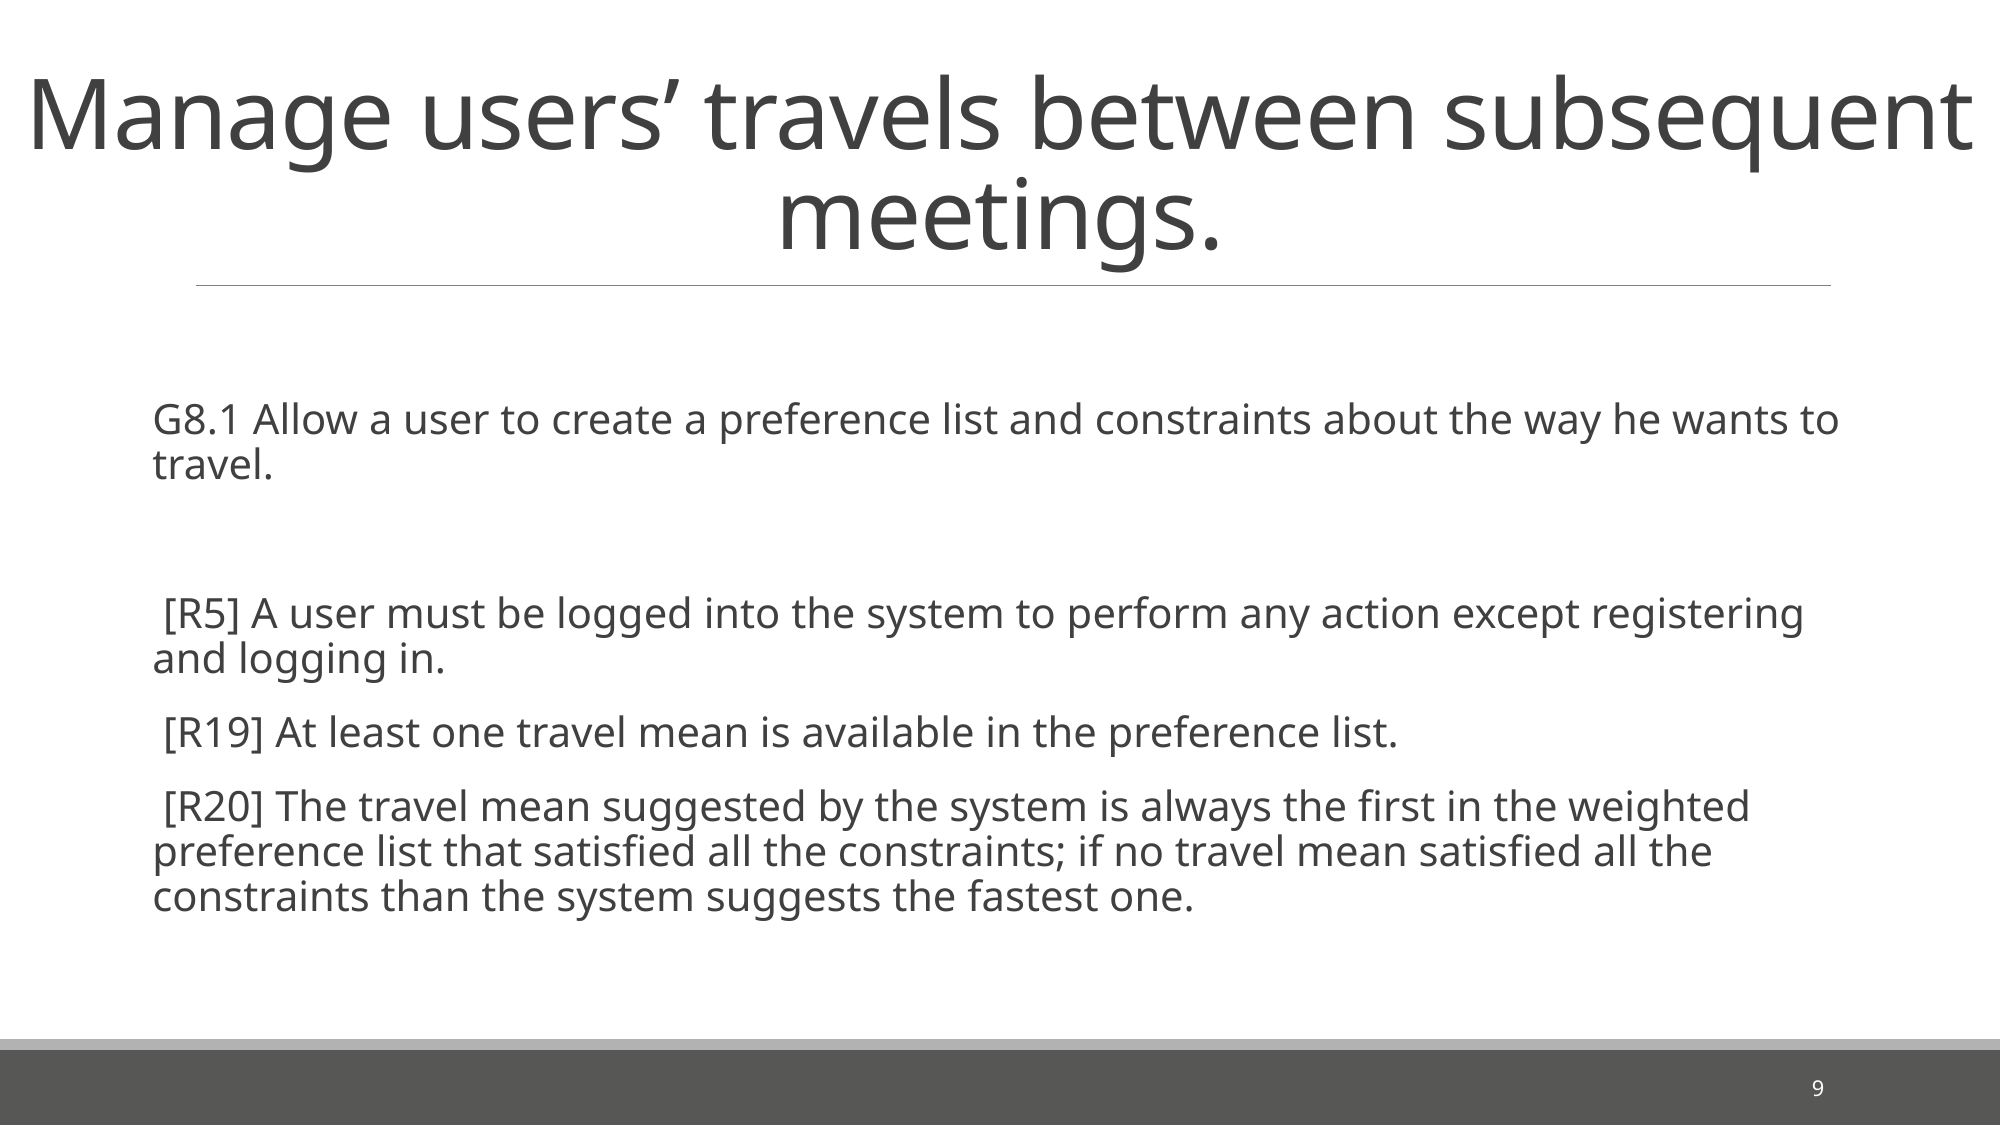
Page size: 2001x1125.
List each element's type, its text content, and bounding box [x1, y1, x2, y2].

slide_number 9 [1624, 1059, 1840, 1120]
title Manage users’ travels between subsequent meetings. [0, 61, 2000, 278]
list G8.1 Allow a user to create a preference list and constraints about the way he wants to travel. [R5] A user must be logged into the system to perform any action except registering and logging in. [R19] At least one travel mean is available in the preference list. [R20] The travel mean suggested by the system is always the first in the weighted preference list that satisfied all the constraints; if no travel mean satisfied all the constraints than the system suggests the fastest one. [137, 391, 1863, 1014]
